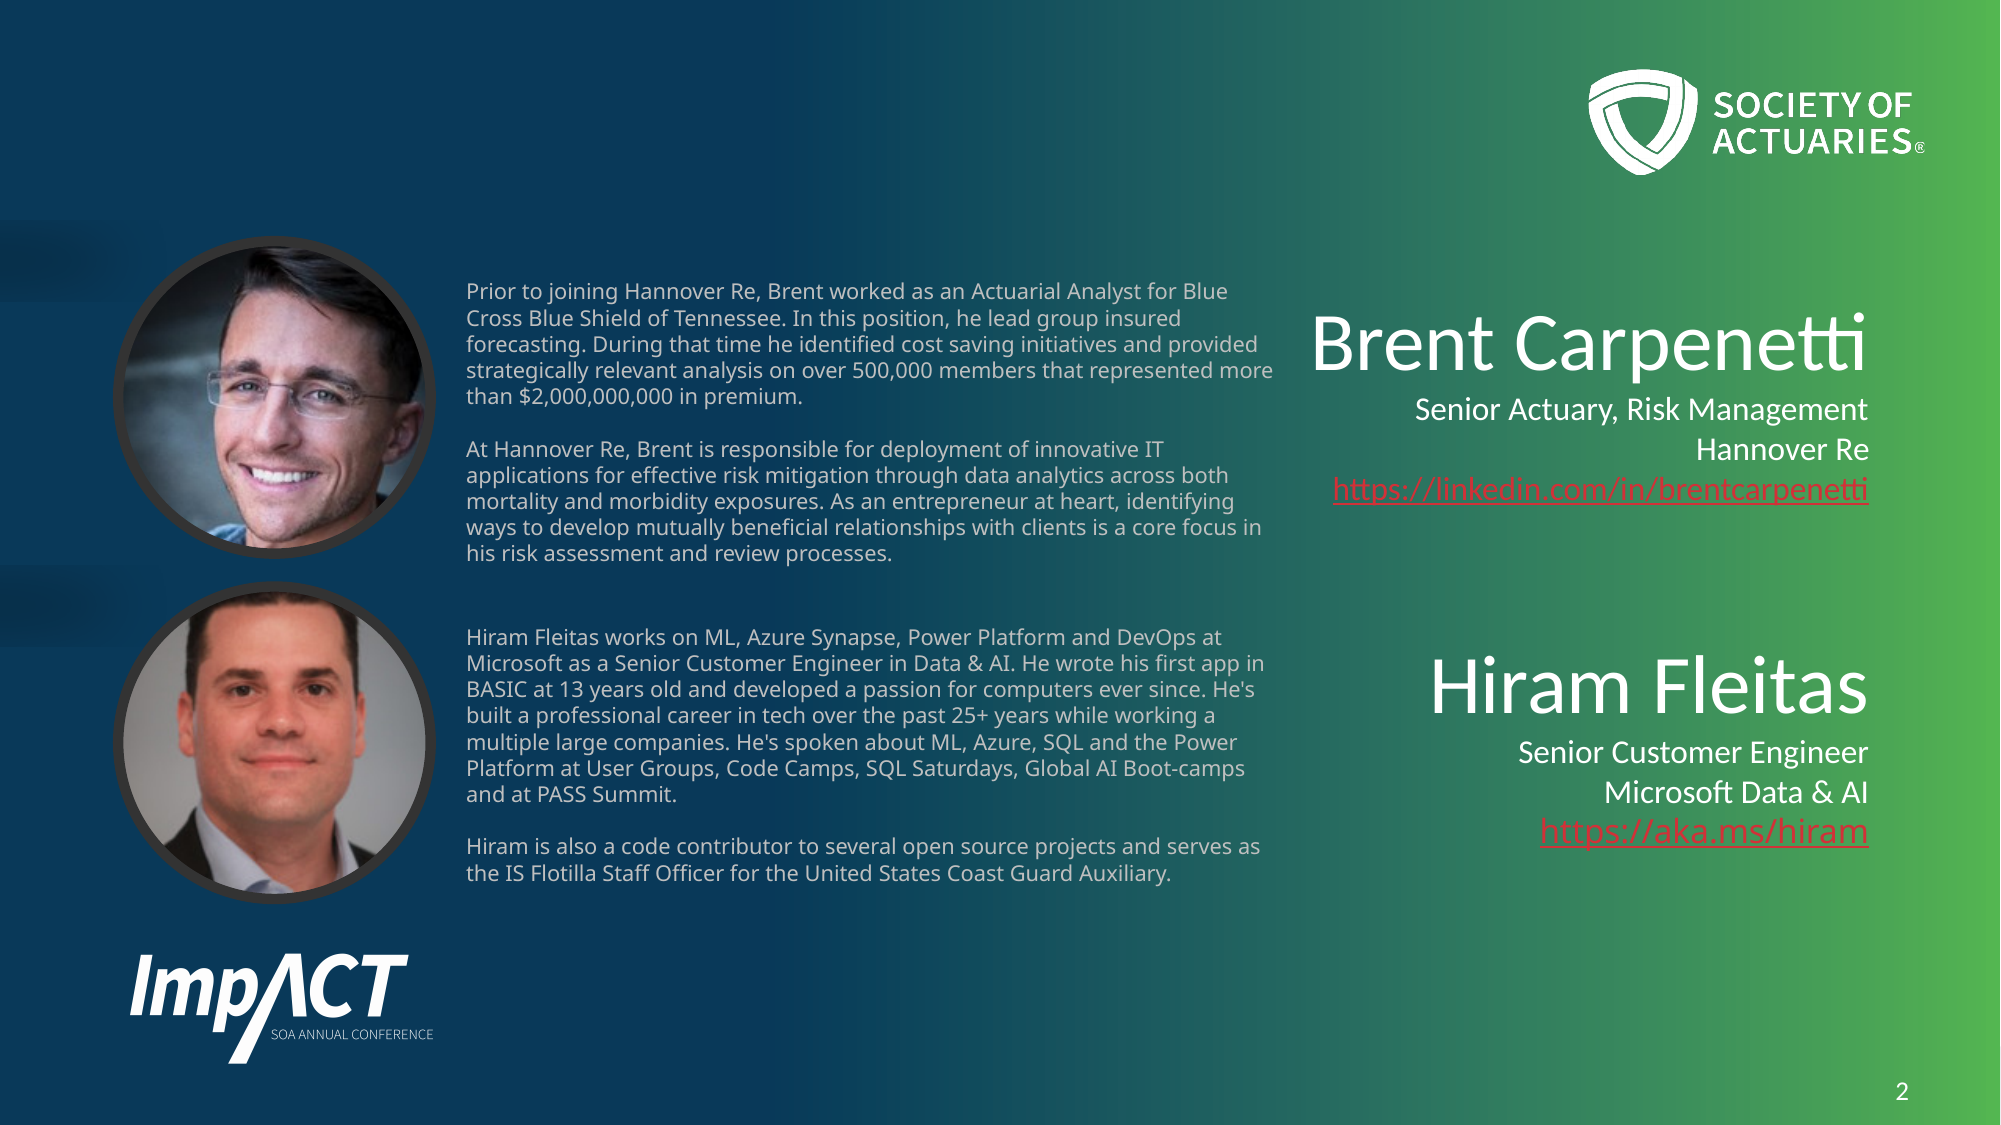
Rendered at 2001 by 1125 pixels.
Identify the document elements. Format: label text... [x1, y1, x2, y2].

text_box Prior to joining Hannover Re, Brent worked as an Actuarial Analyst for Blue Cross Blue Shield of Tennessee. In this position, he lead group insured forecasting. During that time he identified cost saving initiatives and provided strategically relevant analysis on over 500,000 members that represented more than $2,000,000,000 in premium. At Hannover Re, Brent is responsible for deployment of innovative IT applications for effective risk mitigation through data analytics across both mortality and morbidity exposures. As an entrepreneur at heart, identifying ways to develop mutually beneficial relationships with clients is a core focus in his risk assessment and review processes. [451, 270, 1291, 574]
title Brent Carpenetti Senior Actuary, Risk Management Hannover Re https://linkedin.com/in/brentcarpenetti [431, 241, 1885, 554]
picture [130, 934, 433, 1069]
slide_number 2 [1844, 1076, 1925, 1102]
text_box Hiram Fleitas Senior Customer Engineer Microsoft Data & AI https://aka.ms/hiram [431, 586, 1885, 899]
text_box Hiram Fleitas works on ML, Azure Synapse, Power Platform and DevOps at Microsoft as a Senior Customer Engineer in Data & AI. He wrote his first app in BASIC at 13 years old and developed a passion for computers ever since. He's built a professional career in tech over the past 25+ years while working a multiple large companies. He's spoken about ML, Azure, SQL and the Power Platform at User Groups, Code Camps, SQL Saturdays, Global AI Boot-camps and at PASS Summit. Hiram is also a code contributor to several open source projects and serves as the IS Flotilla Staff Officer for the United States Coast Guard Auxiliary. [451, 615, 1291, 893]
picture [118, 586, 431, 899]
picture [118, 241, 431, 554]
